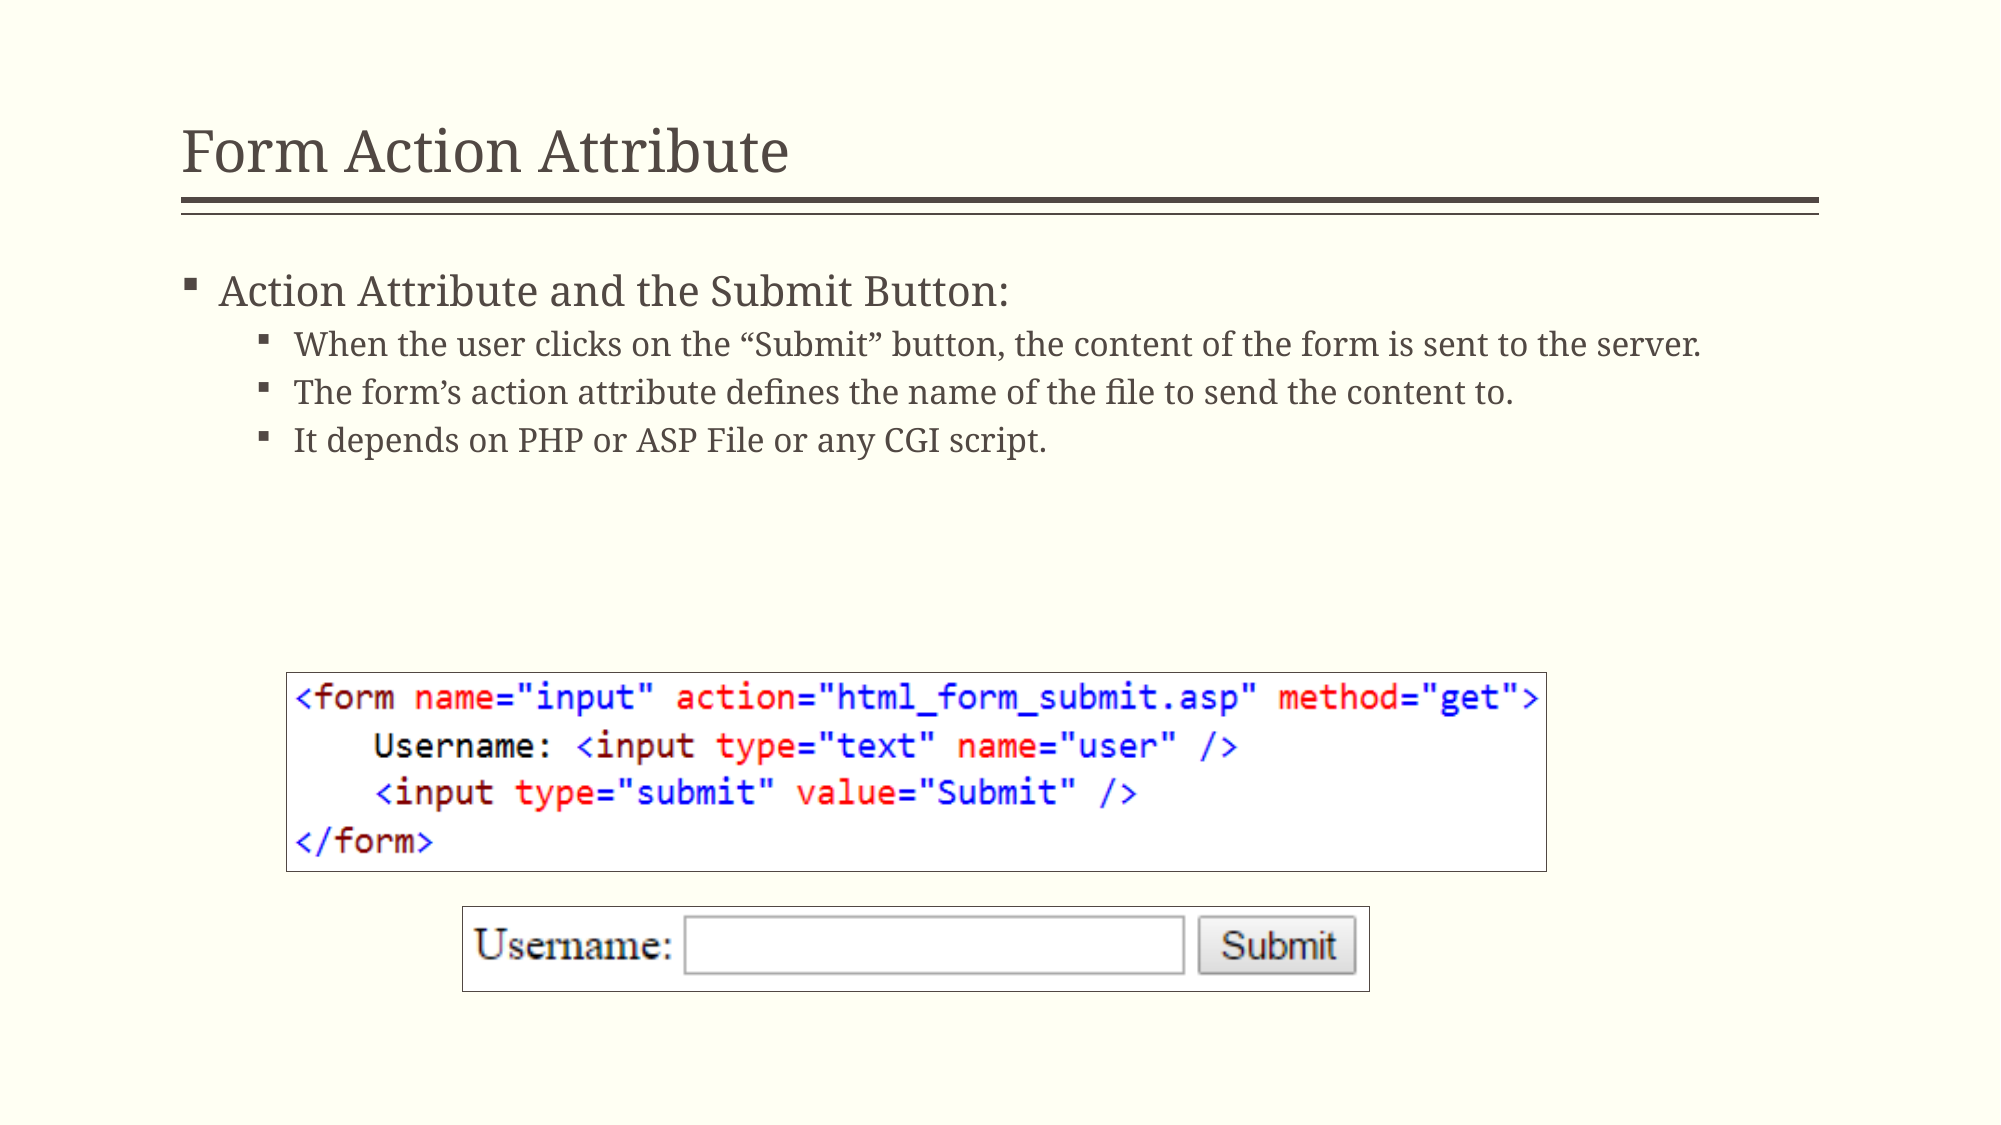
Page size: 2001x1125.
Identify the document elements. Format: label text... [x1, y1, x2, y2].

title Form Action Attribute [181, 12, 1819, 193]
picture [286, 672, 1547, 872]
picture [462, 906, 1370, 991]
list Action Attribute and the Submit Button: When the user clicks on the “Submit” button, the content of the form is sent to the server. The form’s action attribute defines the name of the file to send the content to. It depends on PHP or ASP File or any CGI script. [181, 262, 1819, 1013]
